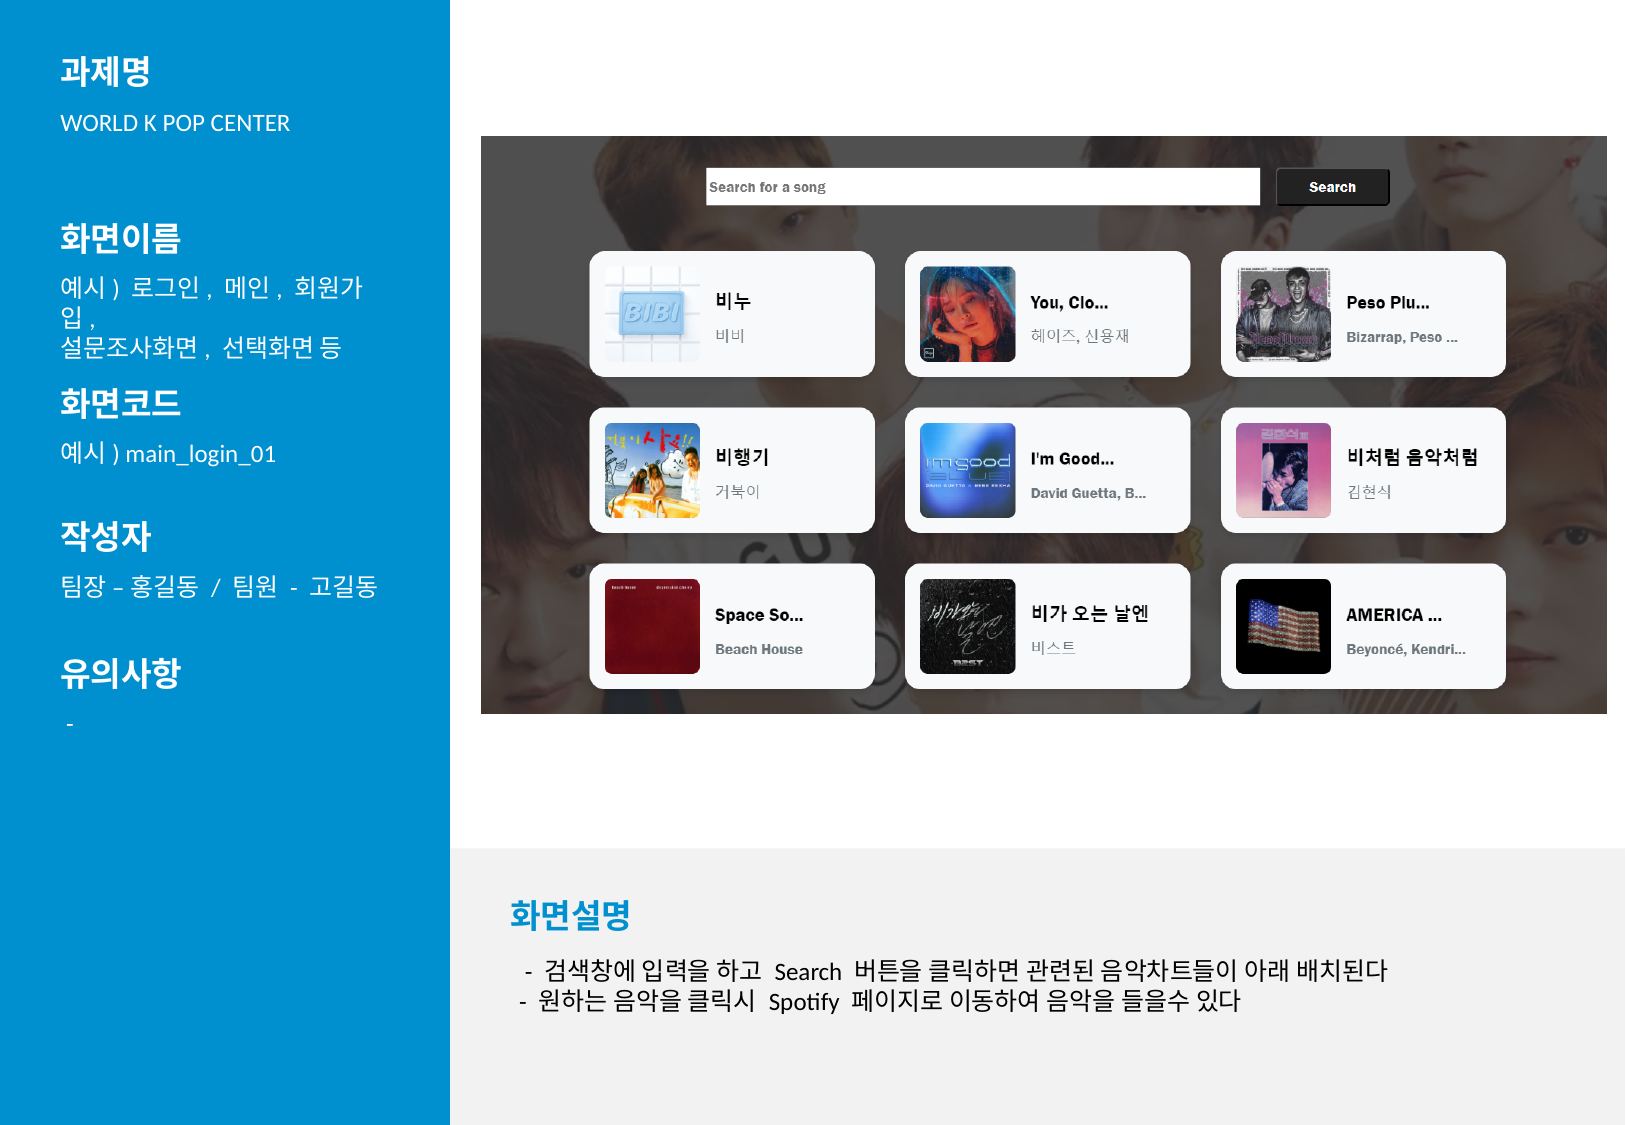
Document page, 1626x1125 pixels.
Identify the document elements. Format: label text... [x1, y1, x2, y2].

picture [481, 136, 1608, 714]
text_box [0, 0, 450, 1125]
text_box 화면설명 [495, 887, 661, 943]
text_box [45, 44, 402, 145]
text_box [450, 848, 1625, 1125]
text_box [45, 375, 402, 476]
text_box - 검색창에 입력을 하고 Search 버튼을 클릭하면 관련된 음악차트들이 아래 배치된다 - 원하는 음악을 클릭시 Spotify 페이지로 이동하여 음악을 들을수 있다 [504, 948, 1616, 1024]
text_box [45, 645, 402, 746]
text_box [45, 509, 402, 610]
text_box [45, 210, 402, 341]
